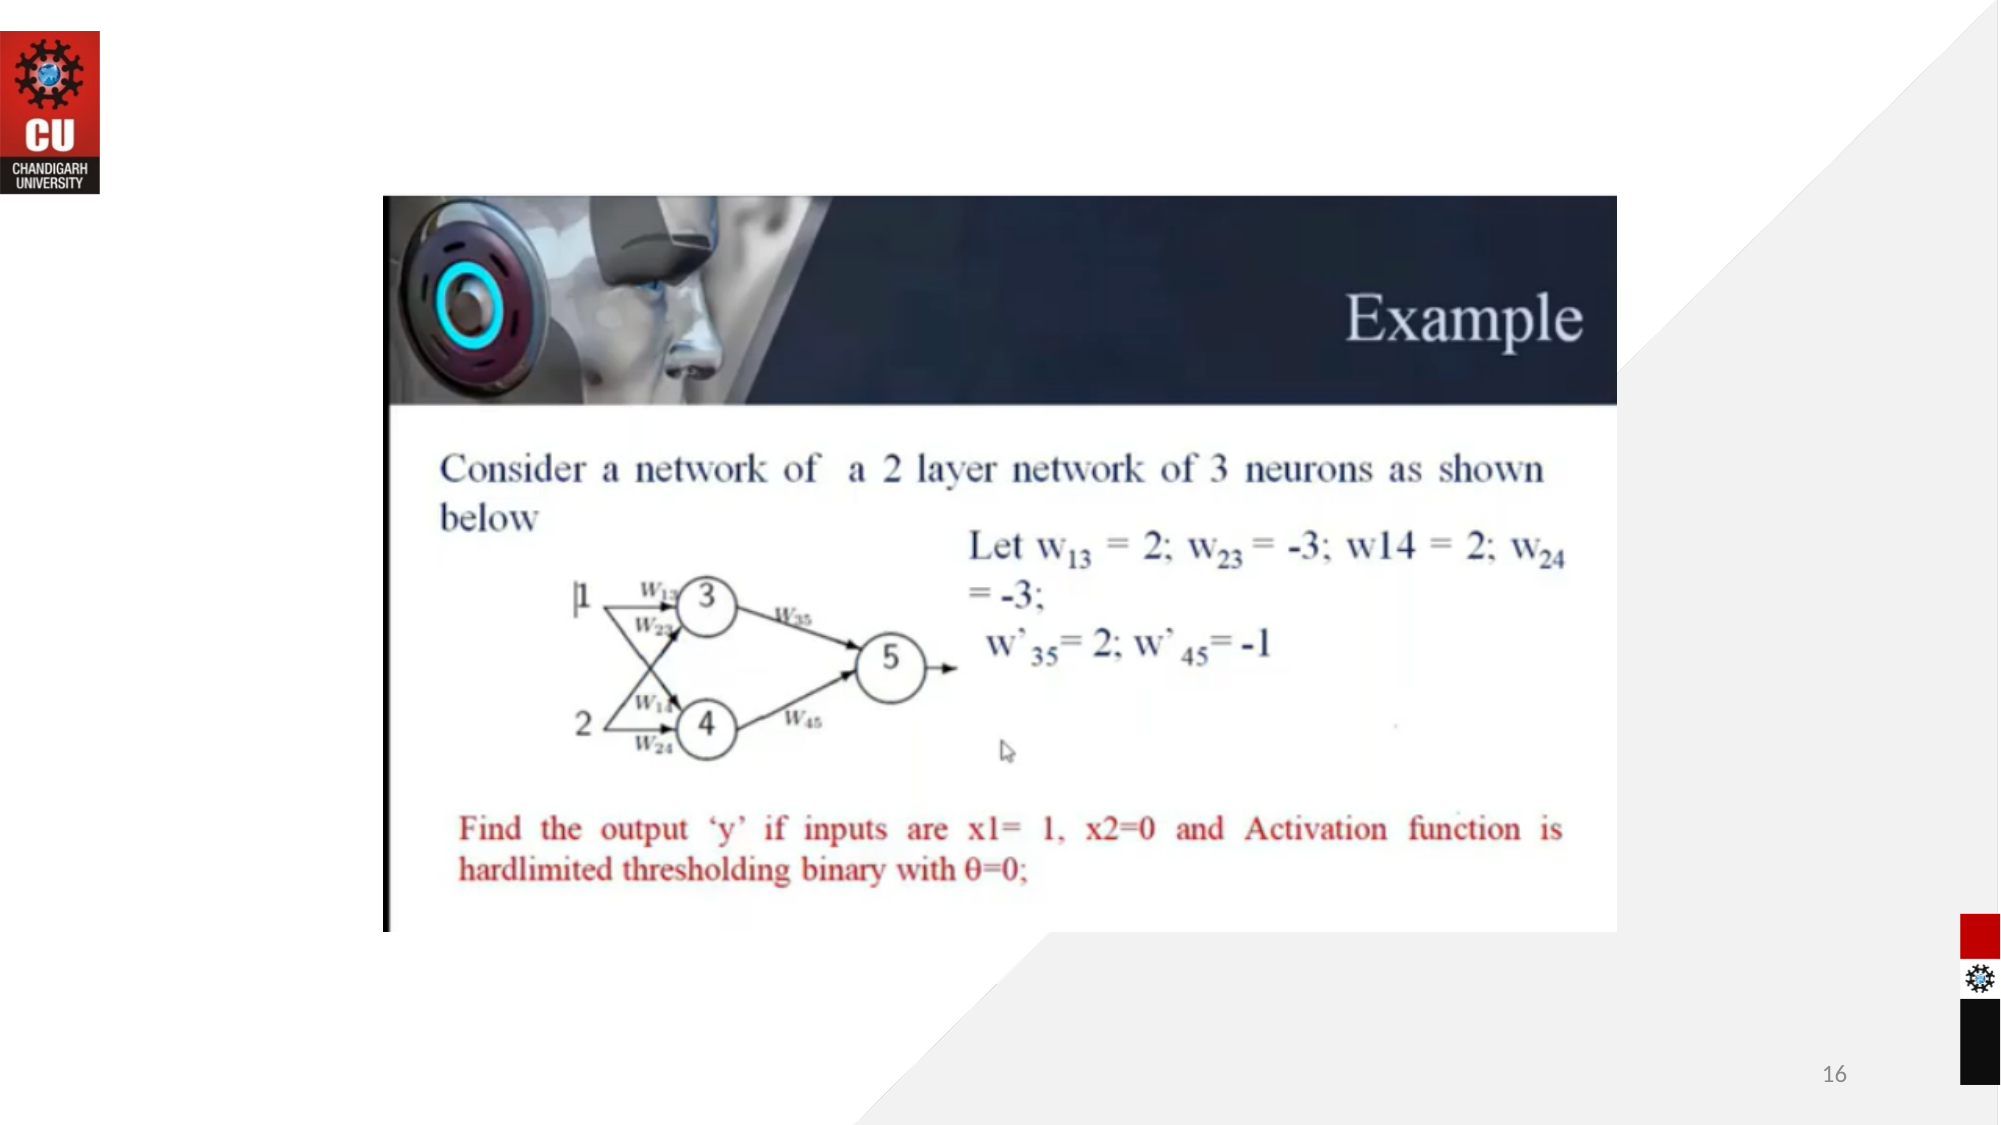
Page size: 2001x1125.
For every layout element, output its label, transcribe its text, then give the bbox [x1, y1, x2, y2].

slide_number 16 [1412, 1042, 1863, 1103]
picture [0, 0, 2001, 1125]
